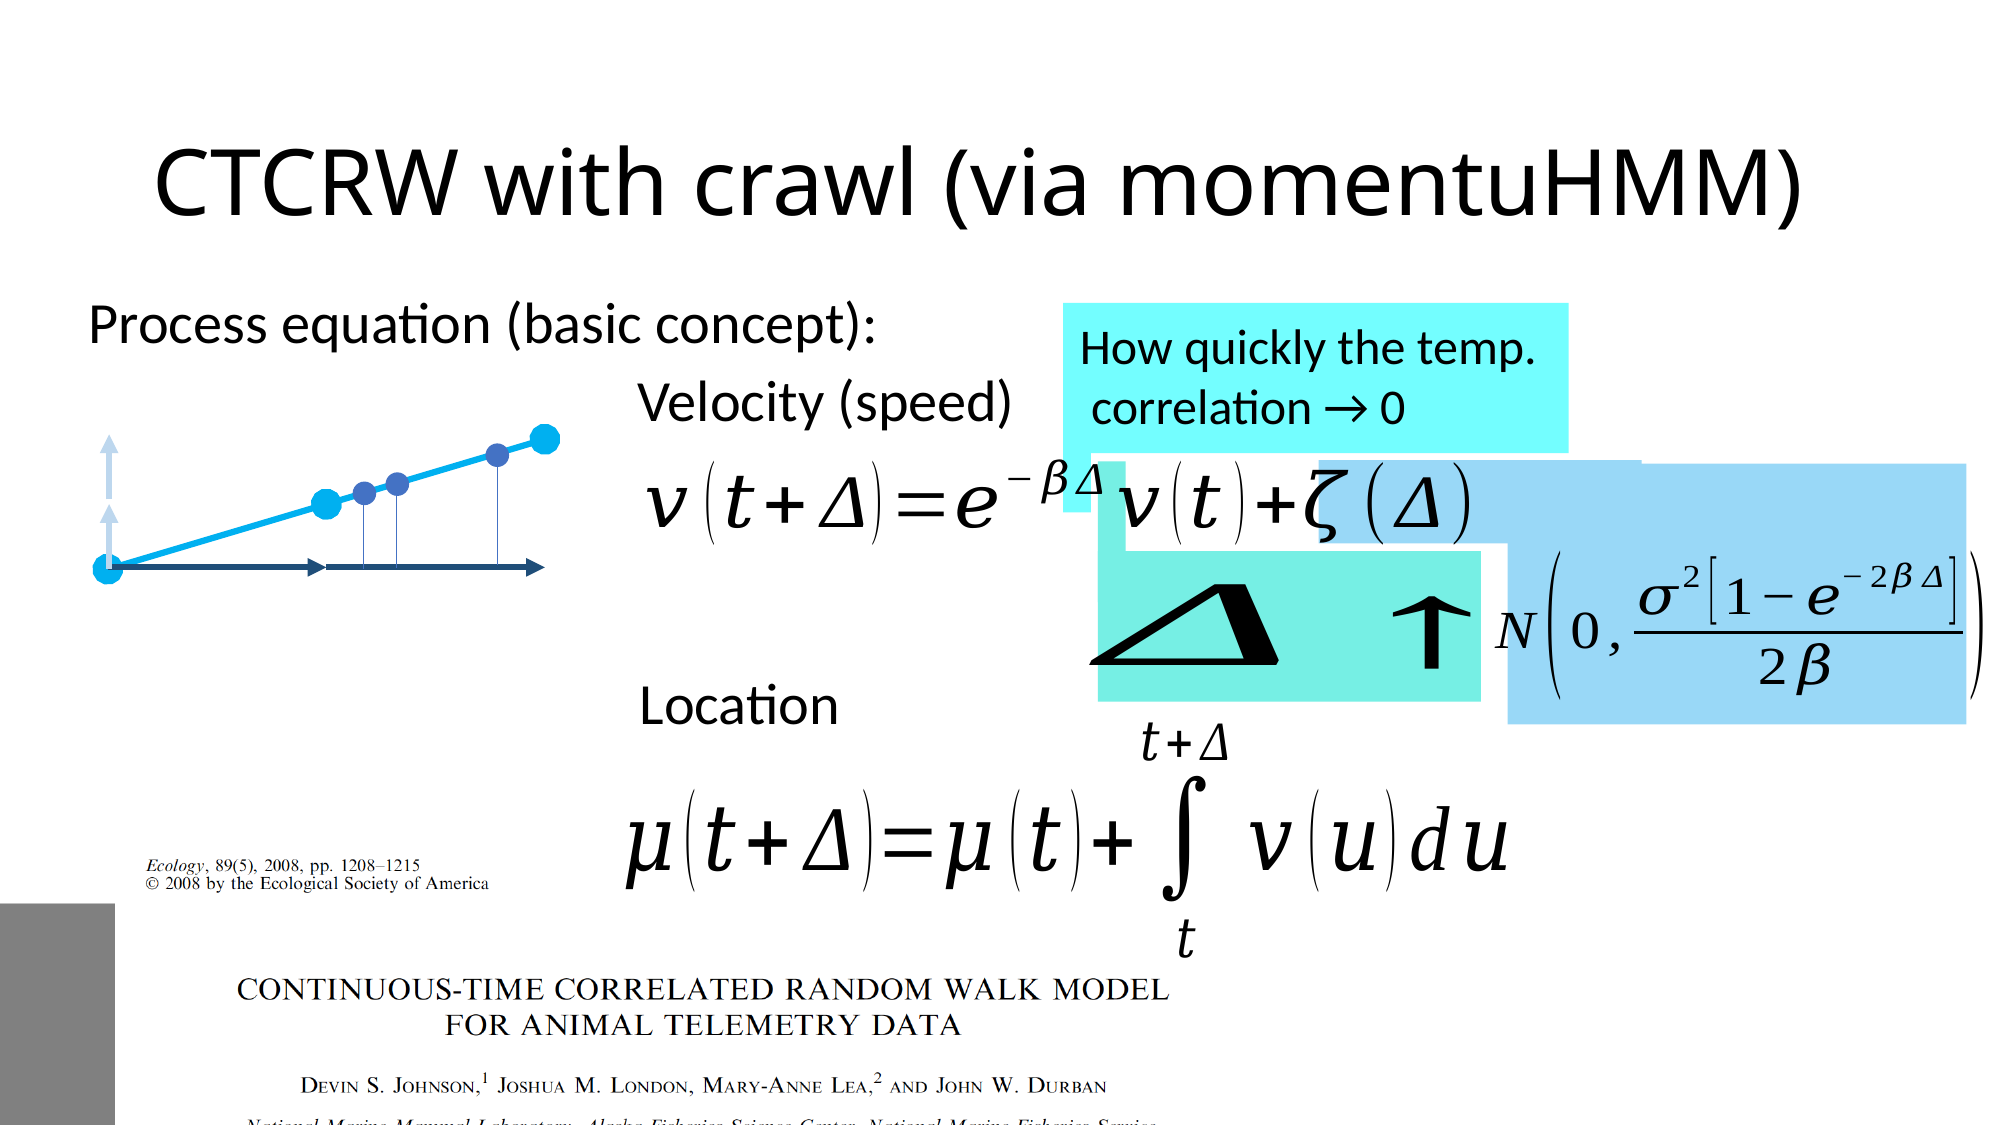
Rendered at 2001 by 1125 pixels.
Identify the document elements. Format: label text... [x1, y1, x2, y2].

text_box [1481, 459, 1643, 545]
text_box Process equation (basic concept): [74, 277, 894, 363]
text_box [110, 504, 327, 567]
text_box Location [624, 658, 856, 744]
text_box Velocity (speed) [622, 356, 1030, 441]
title CTCRW with crawl (via momentuHMM) [137, 77, 1863, 295]
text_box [326, 439, 545, 505]
picture [0, 824, 1362, 1125]
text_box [1063, 302, 1569, 513]
text_box [1506, 463, 1967, 726]
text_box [1097, 461, 1481, 702]
